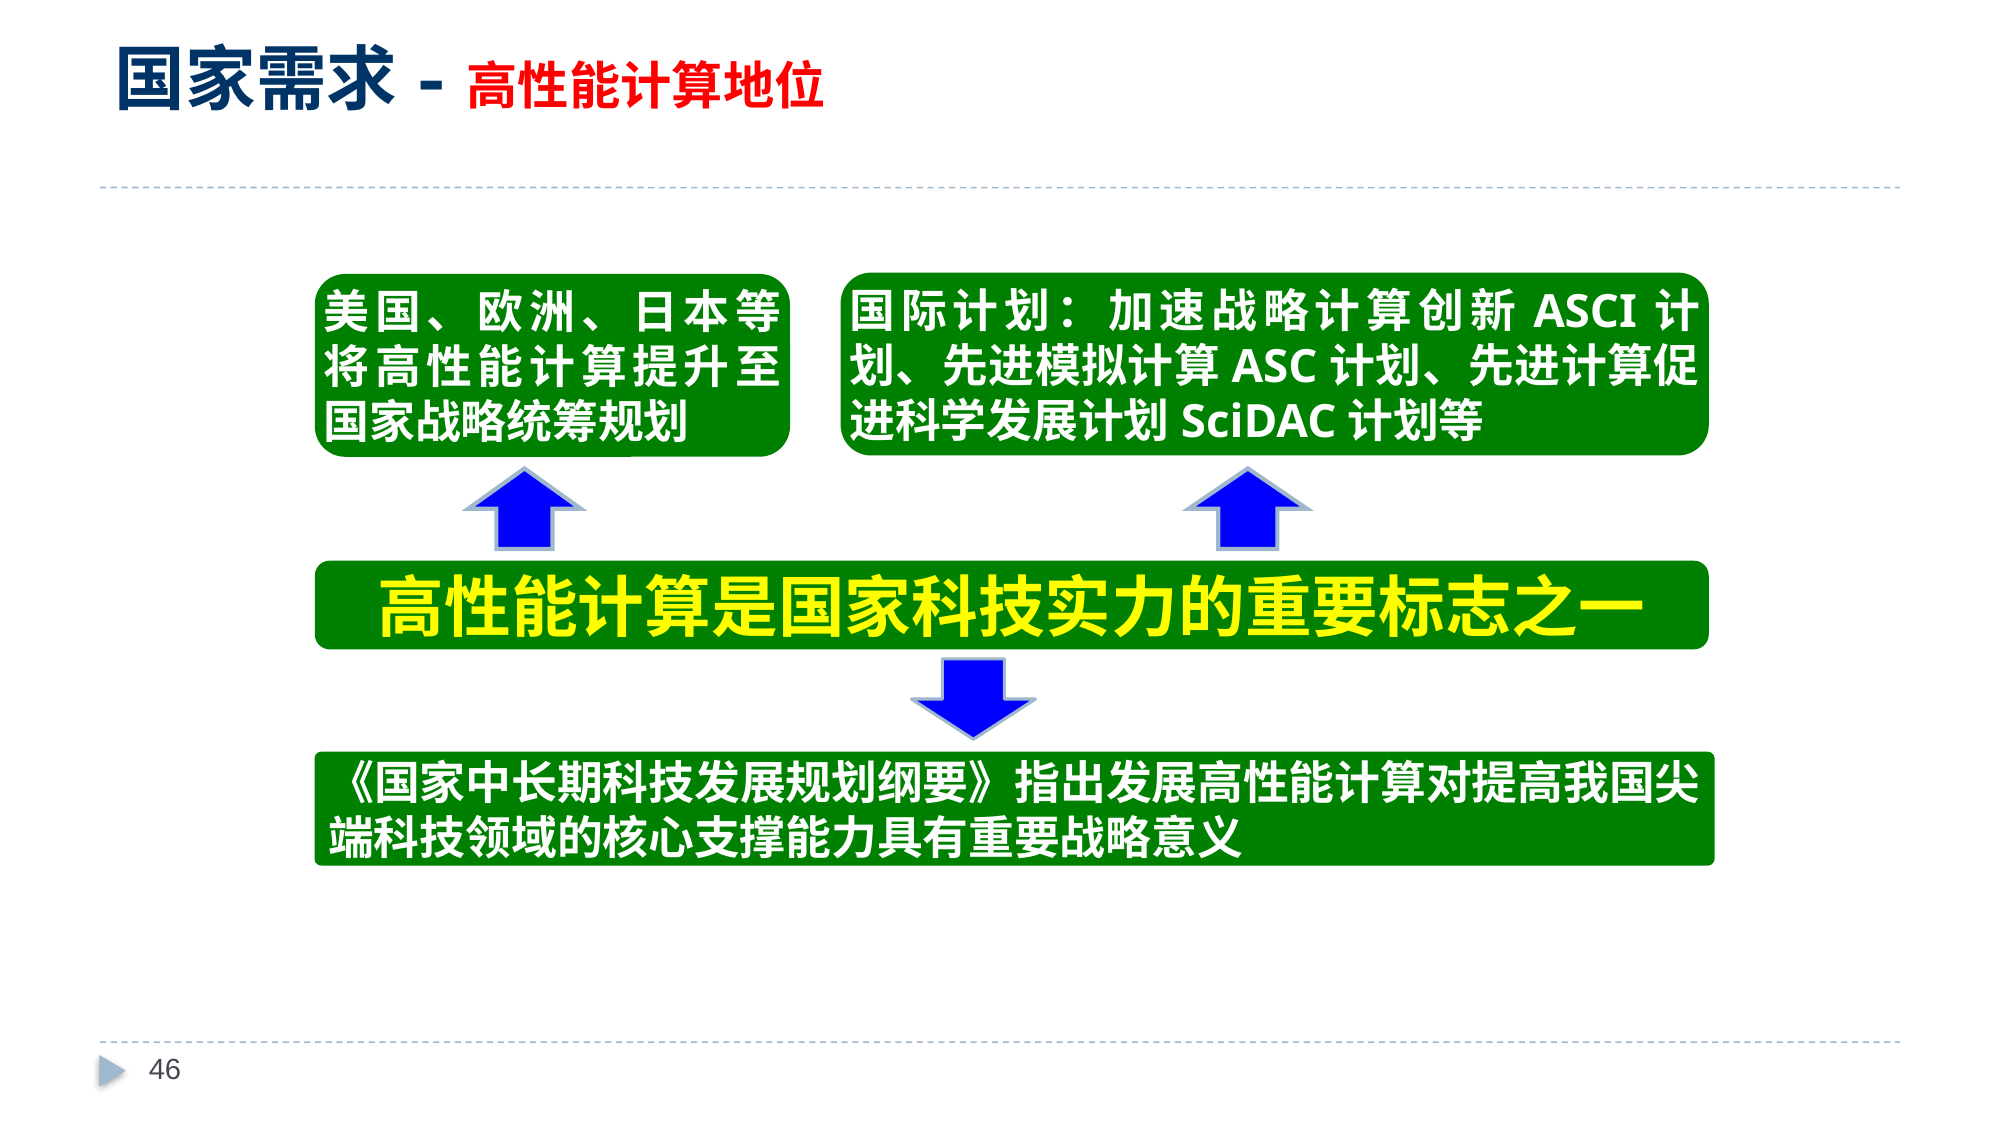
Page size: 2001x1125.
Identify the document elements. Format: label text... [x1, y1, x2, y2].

text_box [909, 657, 1037, 741]
text_box 国际计划：加速战略计算创新ASCI计划、先进模拟计算ASC计划、先进计算促进科学发展计划SciDAC计划等 [839, 271, 1711, 458]
text_box [1188, 468, 1307, 549]
text_box 《国家中长期科技发展规划纲要》指出发展高性能计算对提高我国尖端科技领域的核心支撑能力具有重要战略意义 [312, 750, 1717, 868]
slide_number 46 [133, 1042, 568, 1103]
title 国家需求-高性能计算地位 [99, 24, 1900, 188]
text_box 高性能计算是国家科技实力的重要标志之一 [313, 559, 1711, 651]
text_box [468, 468, 581, 549]
text_box 美国、欧洲、日本等将高性能计算提升至国家战略统筹规划 [313, 272, 792, 459]
